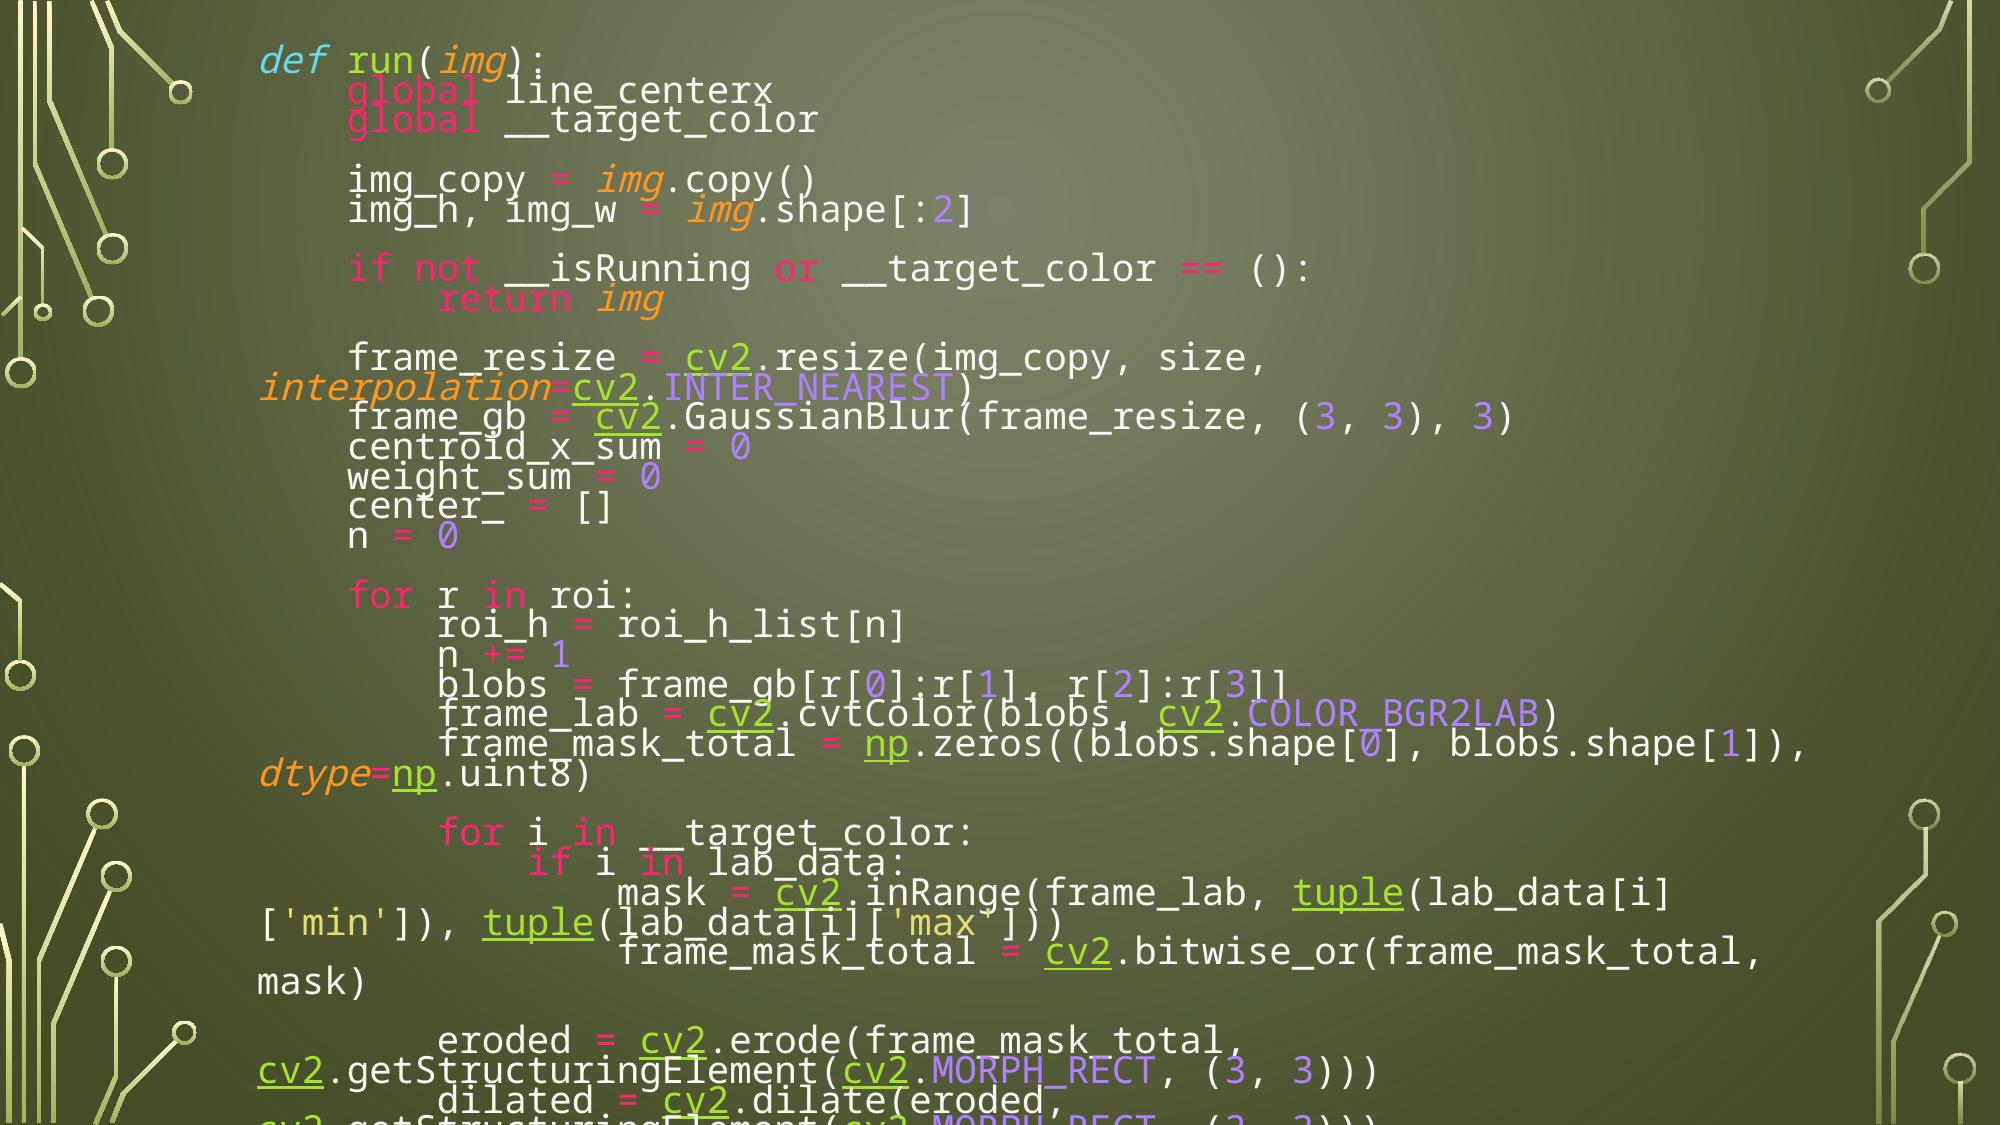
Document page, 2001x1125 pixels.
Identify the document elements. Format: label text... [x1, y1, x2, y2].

text_box def run(img): global line_centerx global __target_color img_copy = img.copy() img_h, img_w = img.shape[:2] if not __isRunning or __target_color == (): return img frame_resize = cv2.resize(img_copy, size, interpolation=cv2.INTER_NEAREST) frame_gb = cv2.GaussianBlur(frame_resize, (3, 3), 3) centroid_x_sum = 0 weight_sum = 0 center_ = [] n = 0 for r in roi: roi_h = roi_h_list[n] n += 1 blobs = frame_gb[r[0]:r[1], r[2]:r[3]] frame_lab = cv2.cvtColor(blobs, cv2.COLOR_BGR2LAB) frame_mask_total = np.zeros((blobs.shape[0], blobs.shape[1]), dtype=np.uint8) for i in __target_color: if i in lab_data: mask = cv2.inRange(frame_lab, tuple(lab_data[i]['min']), tuple(lab_data[i]['max'])) frame_mask_total = cv2.bitwise_or(frame_mask_total, mask) eroded = cv2.erode(frame_mask_total, cv2.getStructuringElement(cv2.MORPH_RECT, (3, 3))) dilated = cv2.dilate(eroded, cv2.getStructuringElement(cv2.MORPH_RECT, (3, 3))) cnts = cv2.findContours(dilated, cv2.RETR_EXTERNAL, cv2.CHAIN_APPROX_TC89_L1)[-2] cnt_large, area = getAreaMaxContour(cnts) if cnt_large is not None: rect = cv2.minAreaRect(cnt_large) box = np.intp(cv2.boxPoints(rect)) for i in range(4): box[i, 1] = box[i, 1] + (n - 1) * roi_h + roi[0][0] box[i, 1] = int(Misc.map(box[i, 1], 0, size[1], 0, img_h)) for i in range(4): box[i, 0] = int(Misc.map(box[i, 0], 0, size[0], 0, img_w)) cv2.drawContours(img, [box], -1, (0, 0, 255, 255), 2) pt1_x, pt1_y = box[0, 0], box[0, 1] pt3_x, pt3_y = box[2, 0], box[2, 1] center_x, center_y = (pt1_x + pt3_x) / 2, (pt1_y + pt3_y) / 2 cv2.circle(img, (int(center_x), int(center_y)), 5, (0, 0, 255), -1) center_.append([center_x, center_y]) centroid_x_sum += center_x * r[4] weight_sum += r[4] if weight_sum != 0: line_centerx = int(centroid_x_sum / weight_sum) cv2.circle(img, (line_centerx, int(center_y)), 10, (0, 255, 255), -1) else: line_centerx = -1 return img [242, 43, 1846, 1125]
